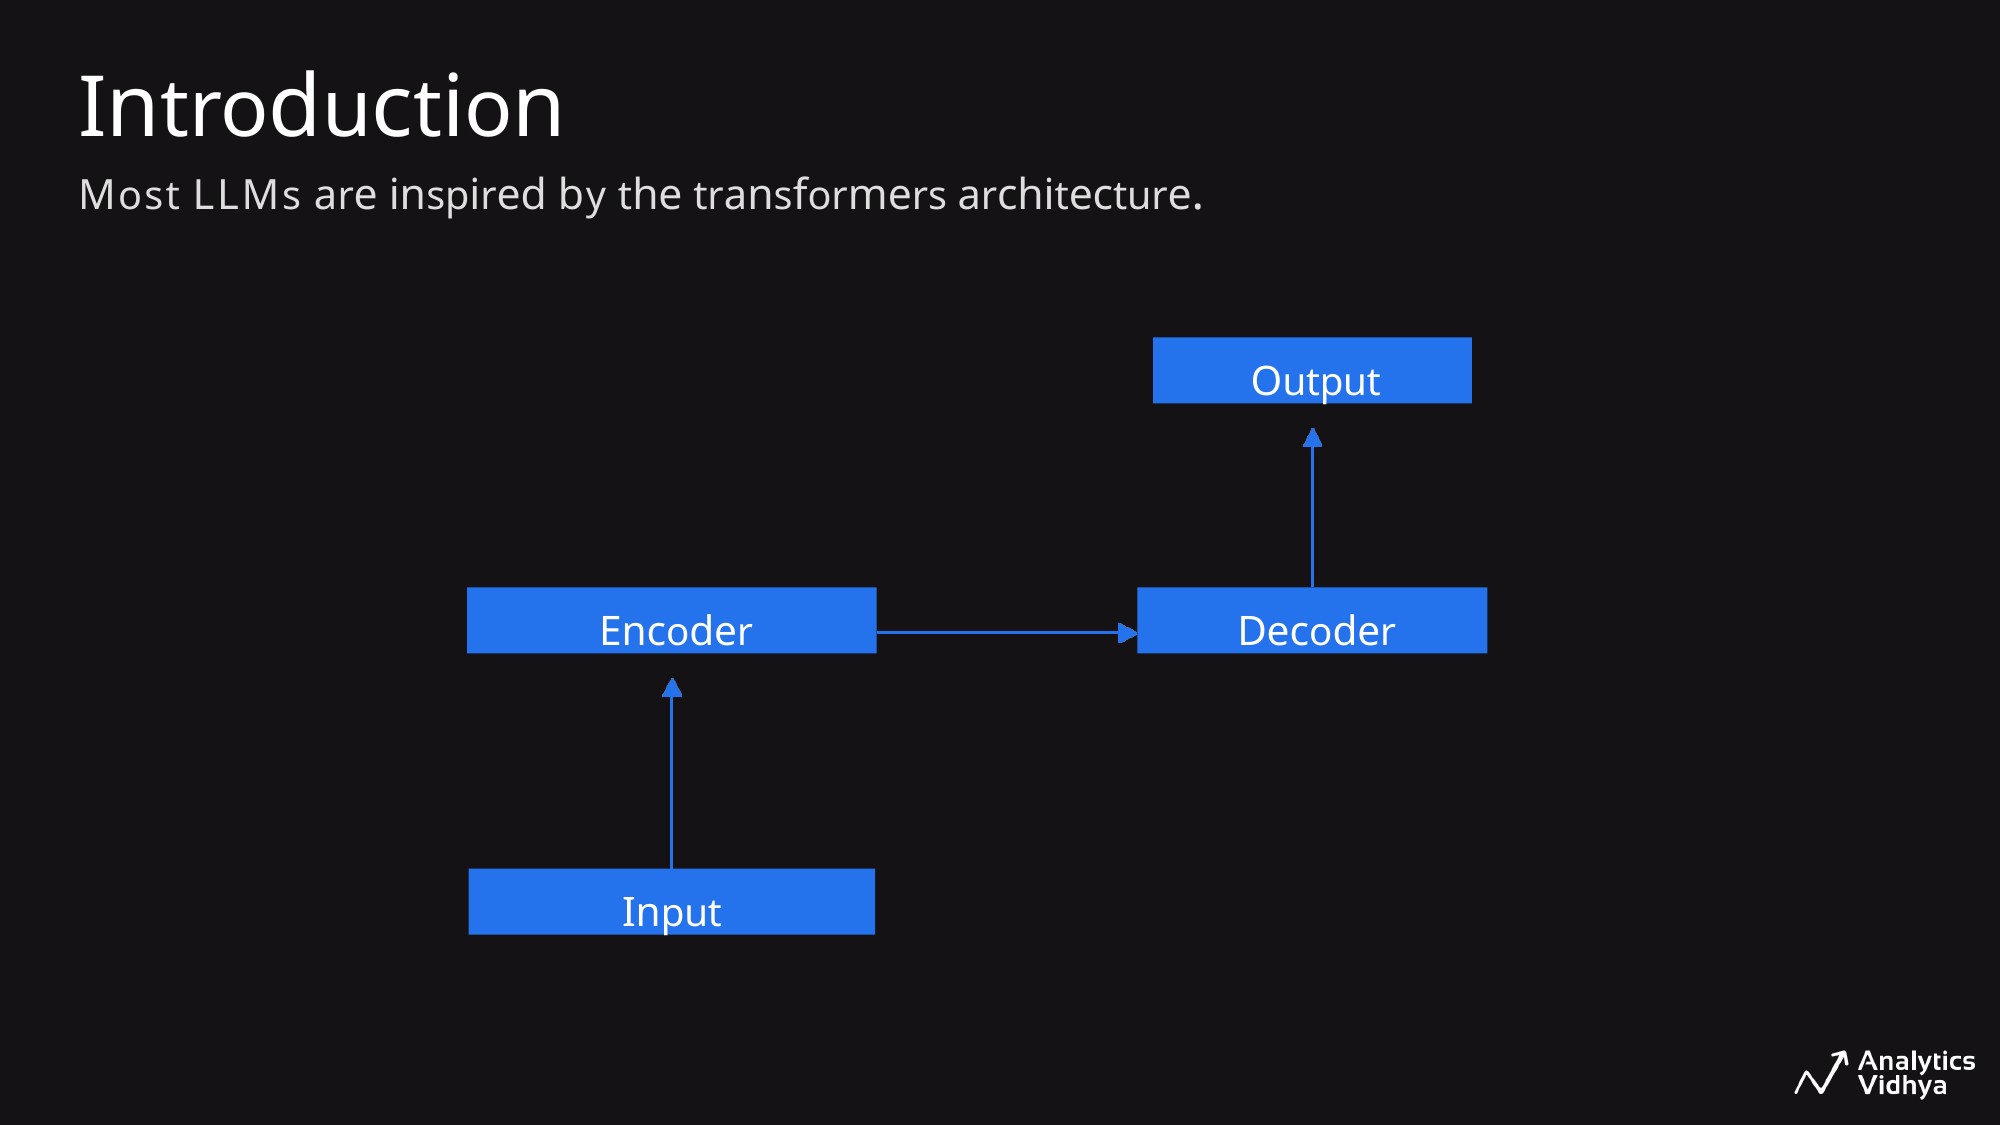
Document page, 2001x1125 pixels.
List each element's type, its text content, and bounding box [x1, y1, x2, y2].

text_box Decoder [1137, 587, 1488, 654]
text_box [662, 677, 682, 869]
text_box Input [468, 868, 876, 935]
picture [1791, 1048, 1977, 1102]
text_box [1302, 427, 1323, 588]
text_box Encoder [467, 587, 877, 654]
title Introduction Most LLMs are inspired by the transformers architecture. [76, 15, 1386, 238]
text_box Output [1153, 337, 1472, 404]
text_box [877, 623, 1138, 643]
